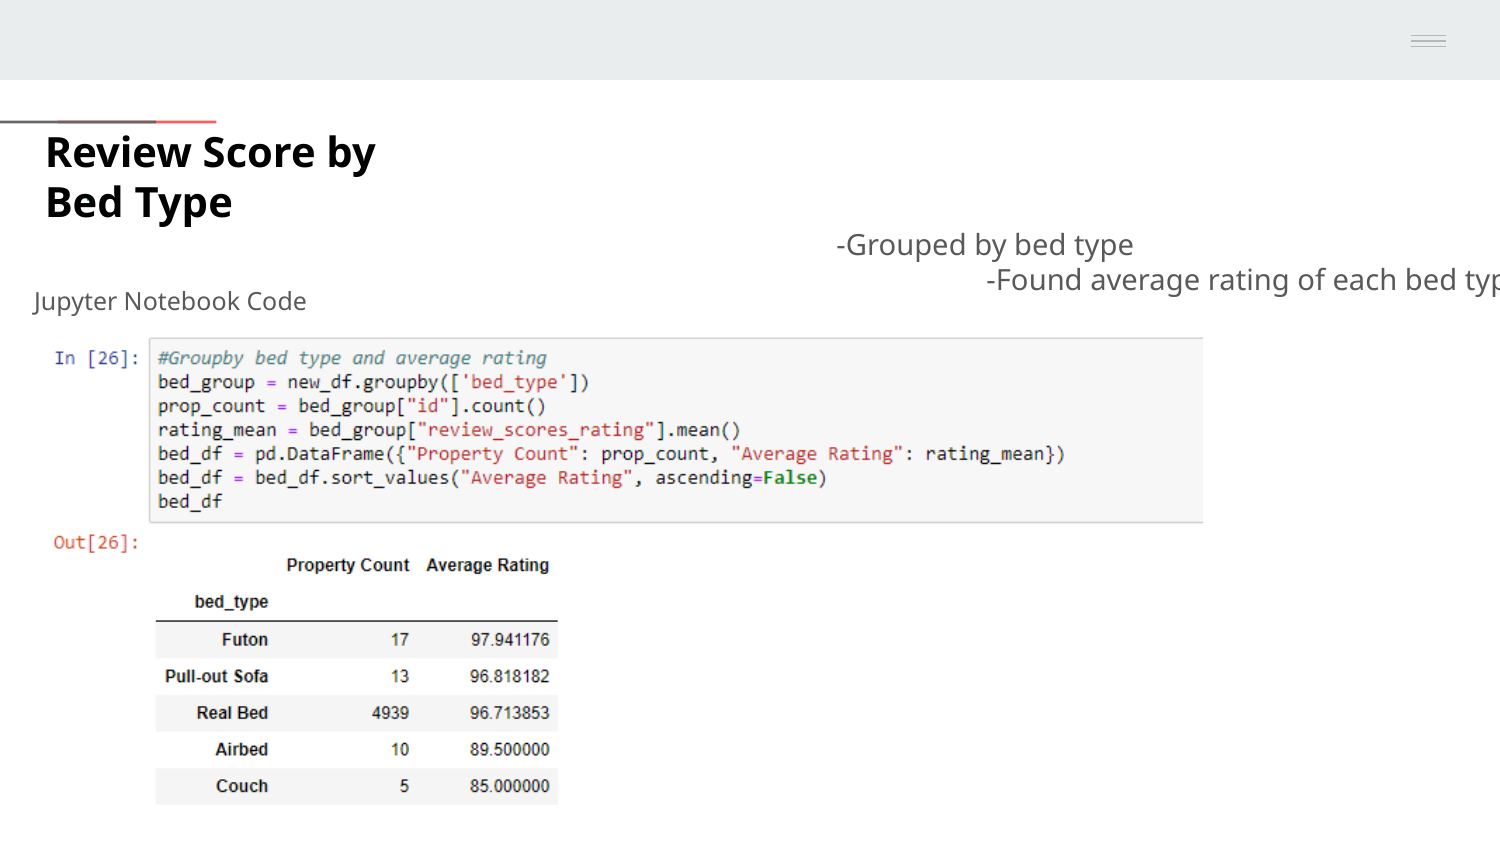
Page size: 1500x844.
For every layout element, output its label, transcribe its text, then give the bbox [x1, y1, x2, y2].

list Jupyter Notebook Code Snippet [19, 265, 418, 326]
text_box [44, 117, 168, 126]
list -Grouped by bed type -Found average rating of each bed type [821, 211, 1500, 381]
picture [24, 325, 1204, 819]
title Review Score by Bed Type [29, 110, 438, 281]
